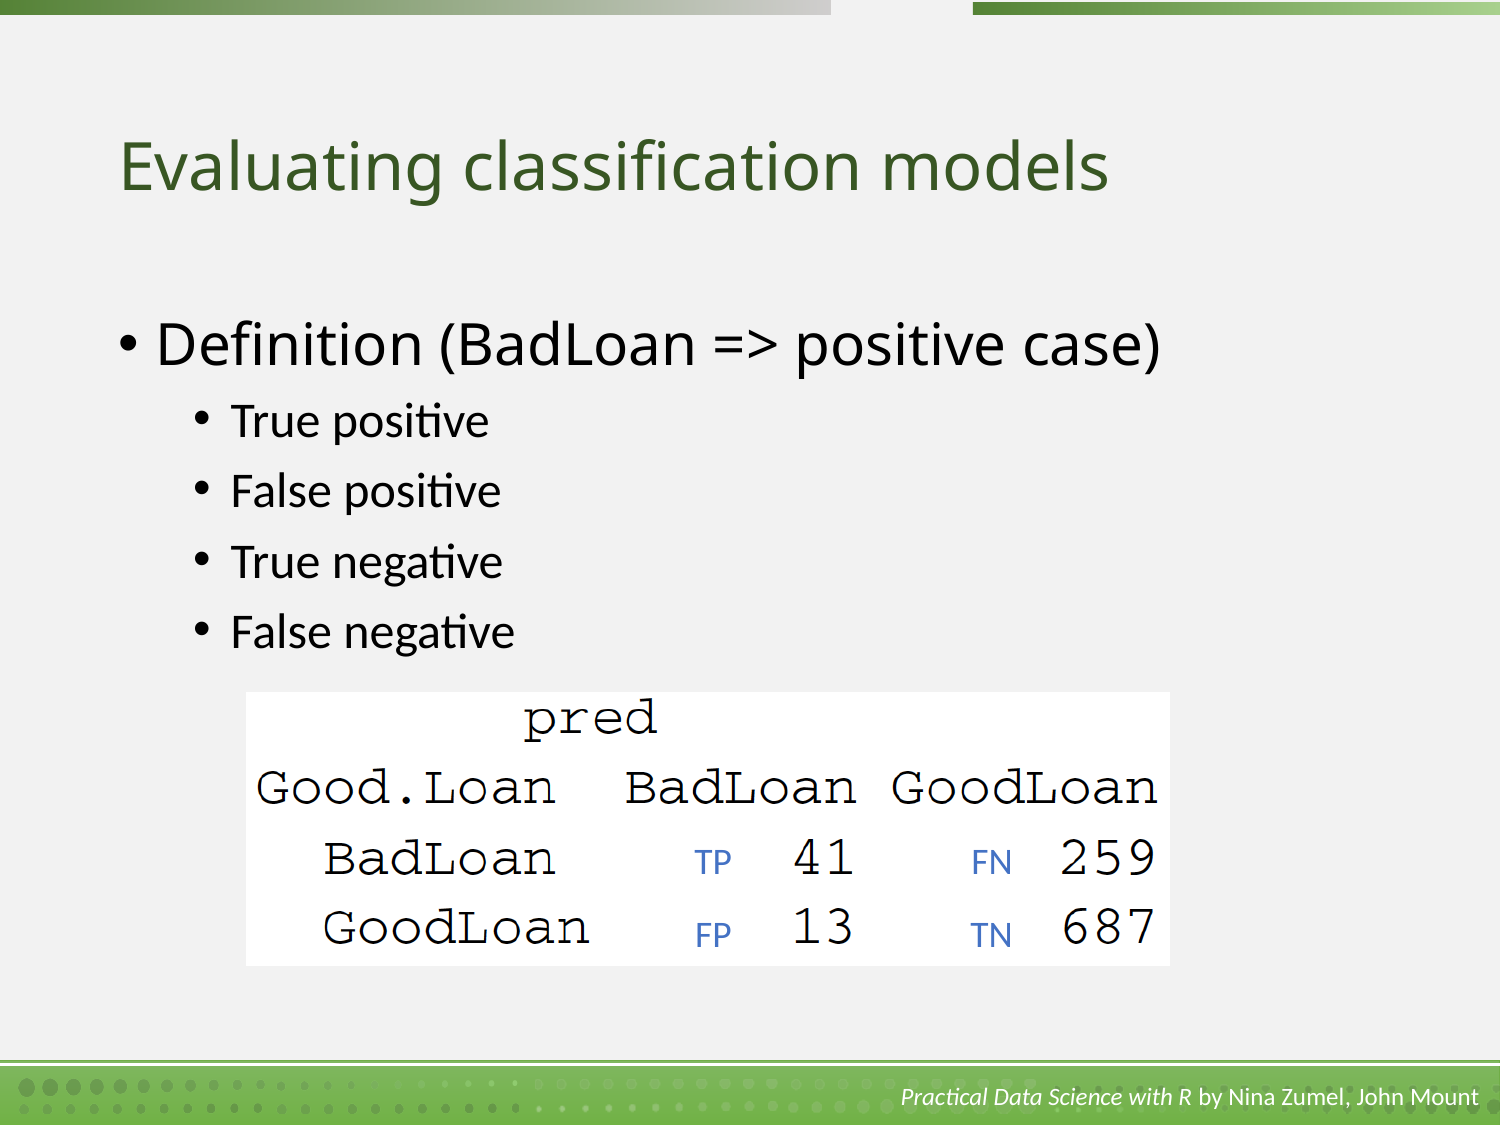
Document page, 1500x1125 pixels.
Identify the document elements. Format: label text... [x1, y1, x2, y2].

picture [246, 692, 1170, 966]
title Evaluating classification models [103, 59, 1397, 278]
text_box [679, 829, 1029, 966]
text_box Practical Data Science with R by Nina Zumel, John Mount [885, 1073, 1500, 1119]
text_box [425, 1073, 1071, 1120]
list Definition (BadLoan => positive case) True positive False positive True negative False negative [103, 299, 1397, 1014]
